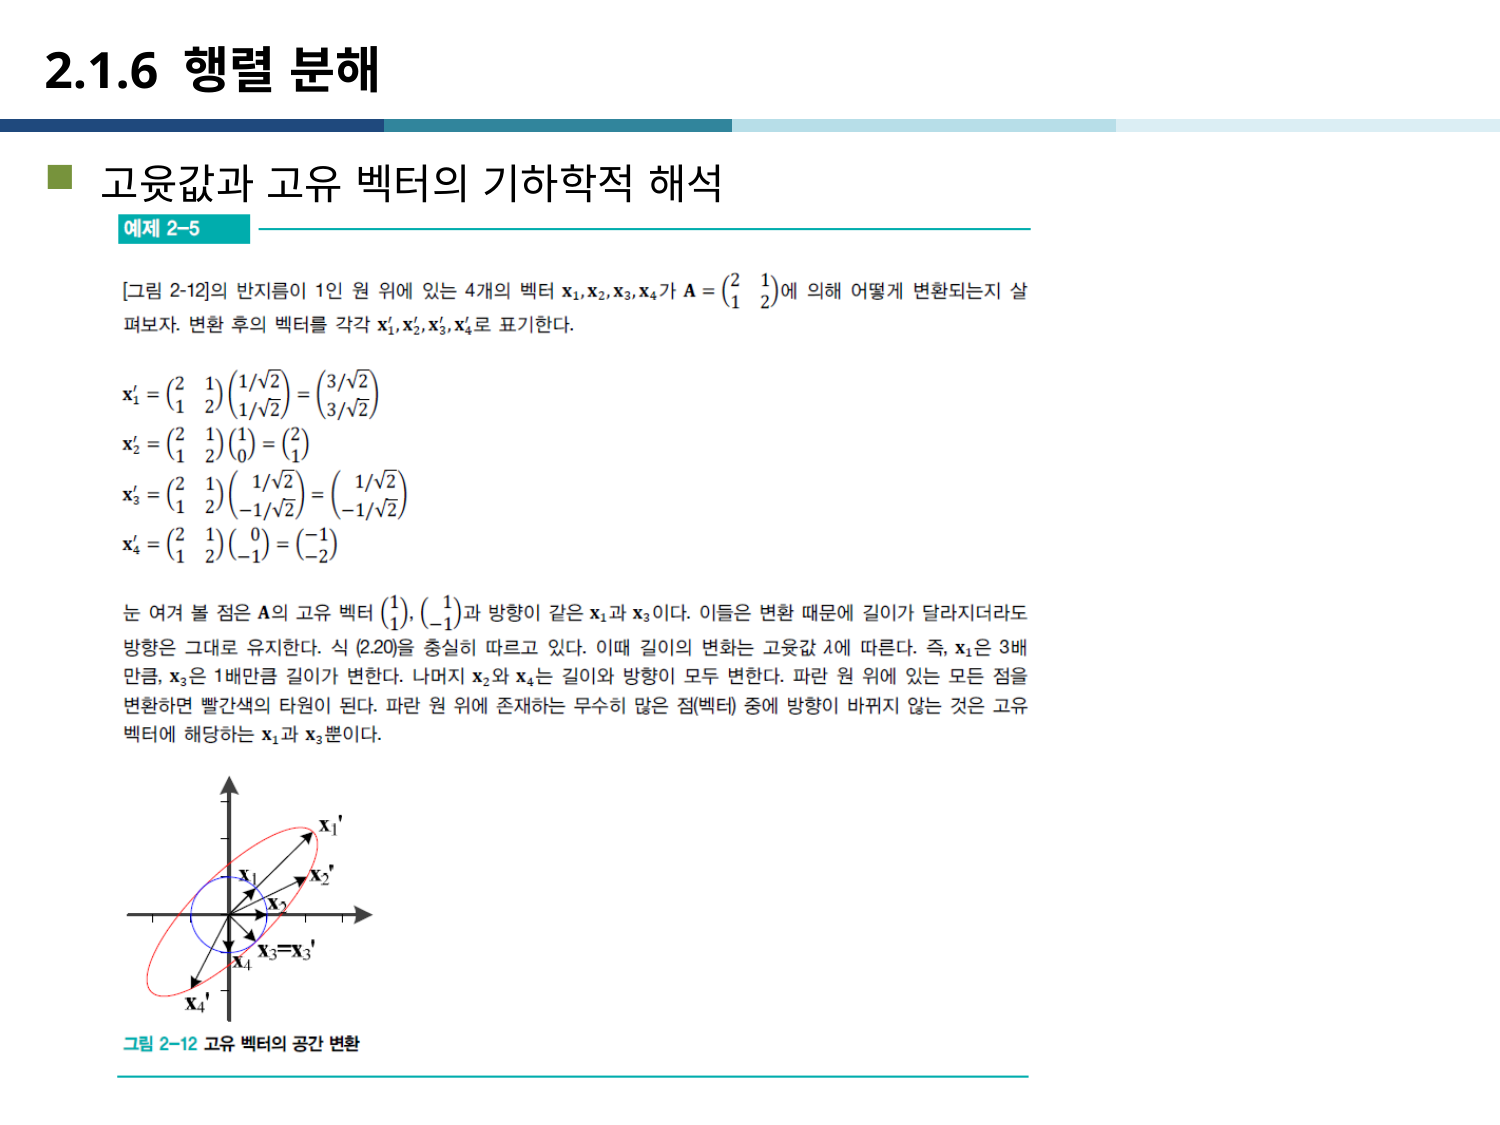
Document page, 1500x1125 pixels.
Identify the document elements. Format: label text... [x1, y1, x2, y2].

list 고윳값과 고유 벡터의 기하학적 해석 [29, 125, 1471, 1083]
title 2.1.6 행렬 분해 [29, 23, 1270, 114]
picture [111, 207, 1037, 1083]
